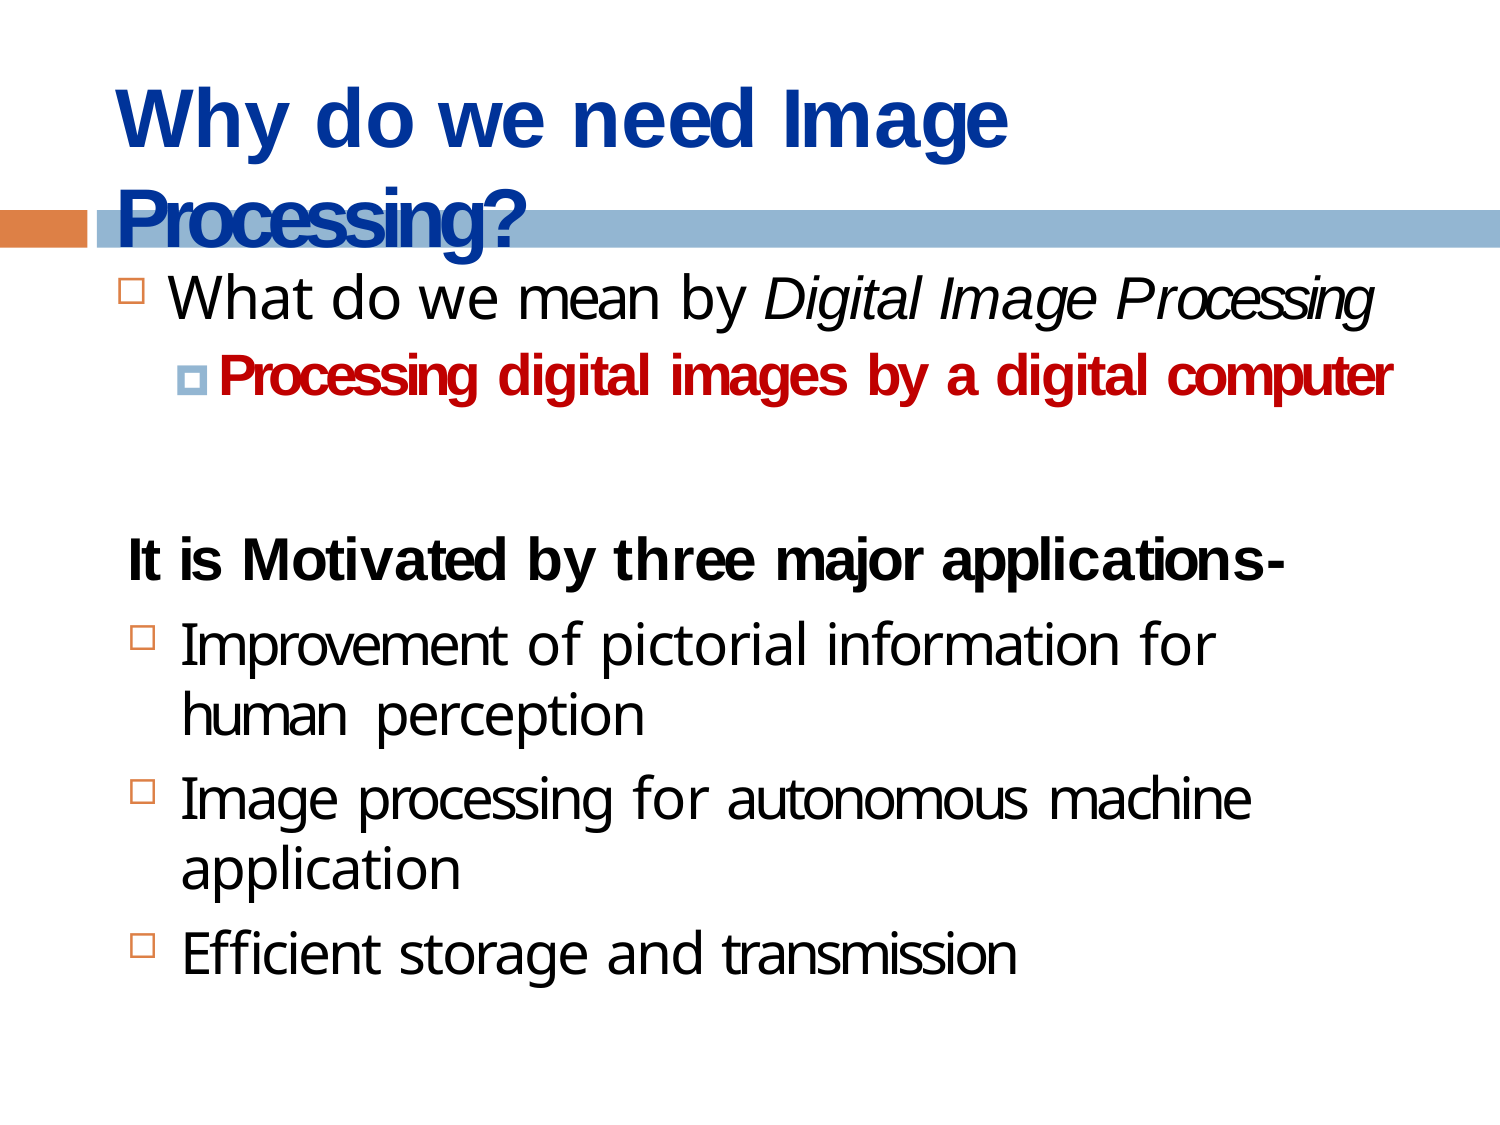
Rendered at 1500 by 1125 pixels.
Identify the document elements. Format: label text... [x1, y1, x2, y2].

text_box What do we mean by Digital Image Processing 🞑 Processing digital images by a digital computer It is Motivated by three major applications- Improvement of pictorial information for human perception Image processing for autonomous machine application Efficient storage and transmission [113, 251, 1435, 986]
title Why do we need Image Processing? [113, 61, 1371, 251]
